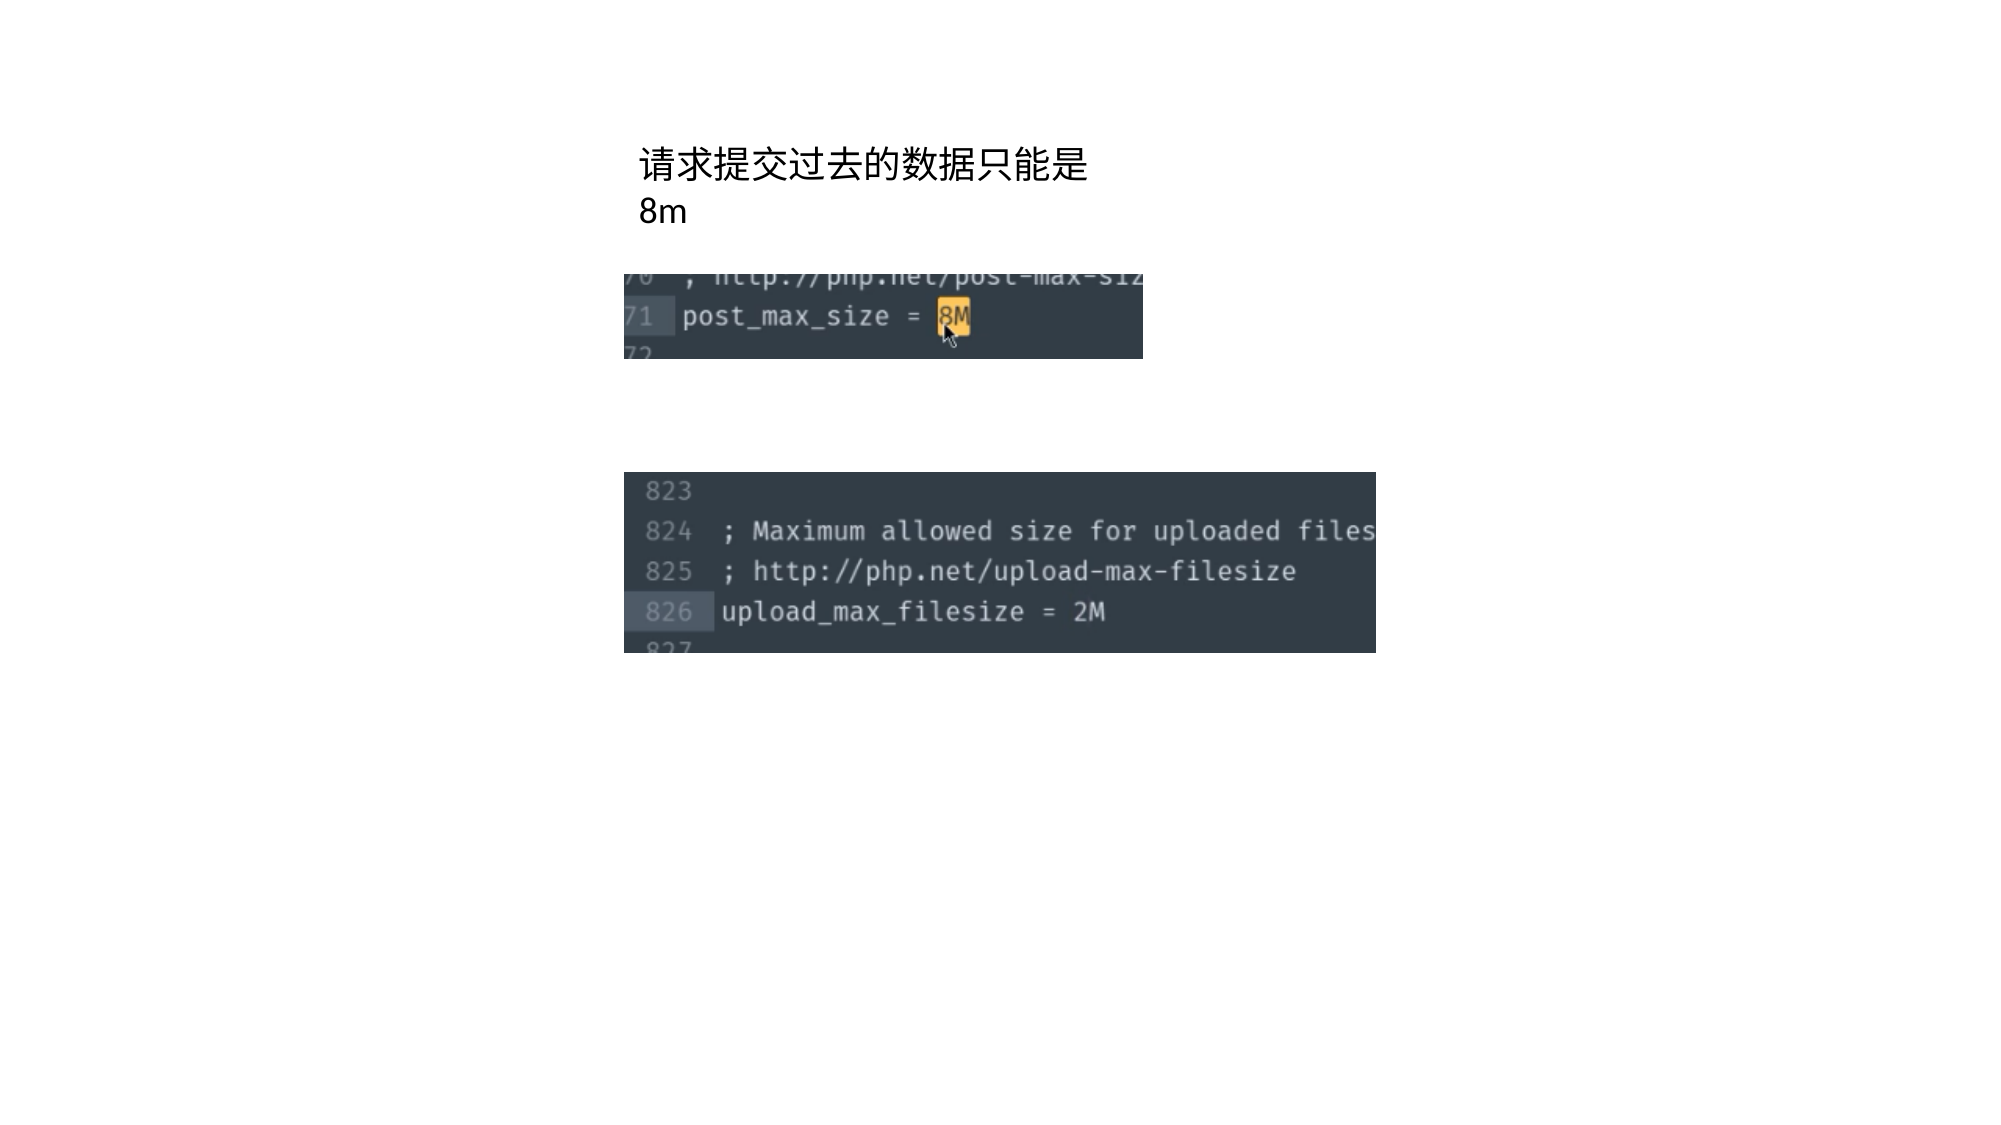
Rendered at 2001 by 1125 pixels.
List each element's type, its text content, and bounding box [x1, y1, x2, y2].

text_box 请求提交过去的数据只能是8m [624, 133, 1109, 239]
picture [624, 472, 1376, 653]
picture [624, 274, 1143, 359]
